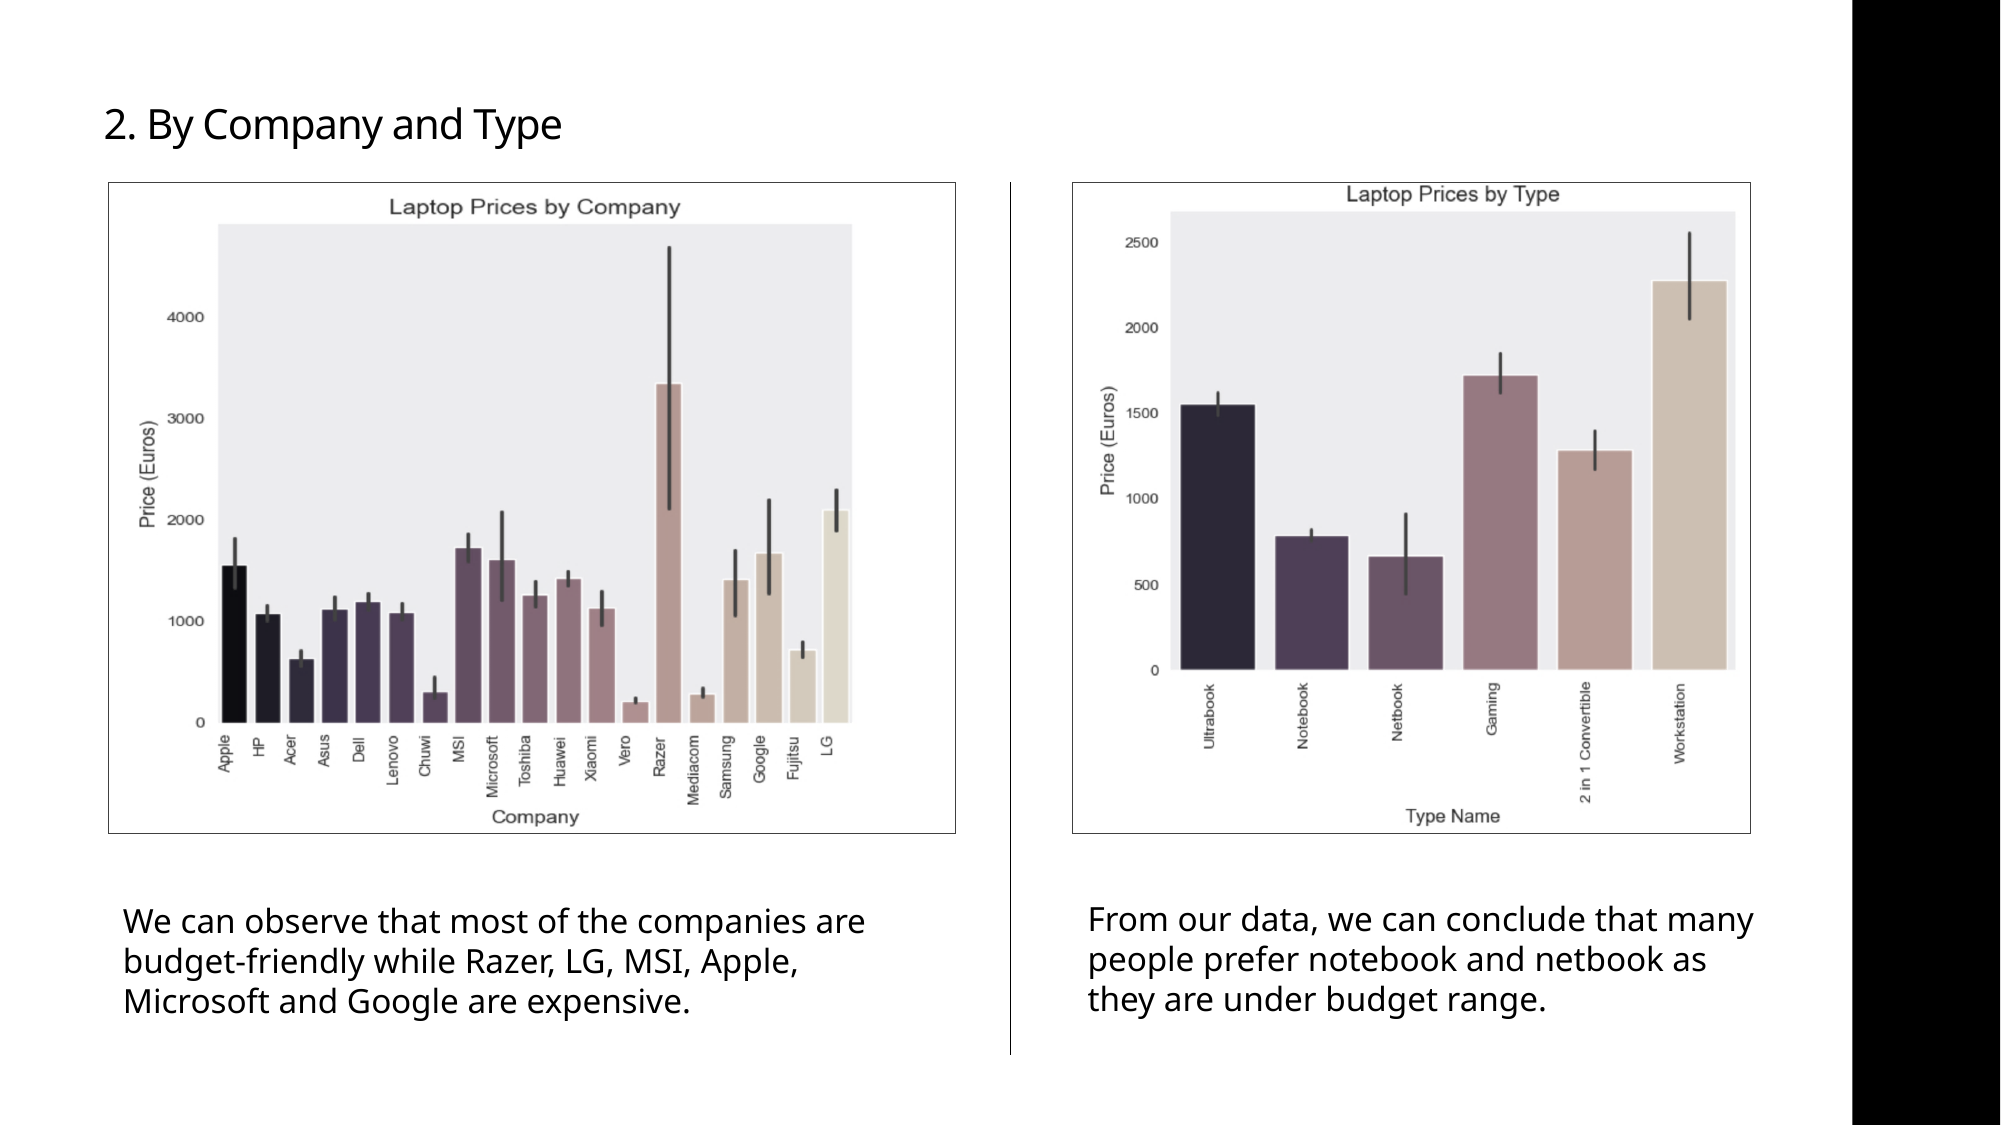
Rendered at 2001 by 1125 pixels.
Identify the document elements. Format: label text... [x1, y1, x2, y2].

text_box We can observe that most of the companies are budget-friendly while Razer, LG, MSI, Apple, Microsoft and Google are expensive. [108, 892, 956, 1028]
picture [107, 181, 956, 834]
title 2. By Company and Type [88, 51, 1945, 157]
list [1072, 181, 1752, 834]
text_box From our data, we can conclude that many people prefer notebook and netbook as they are under budget range. [1072, 890, 1774, 1026]
